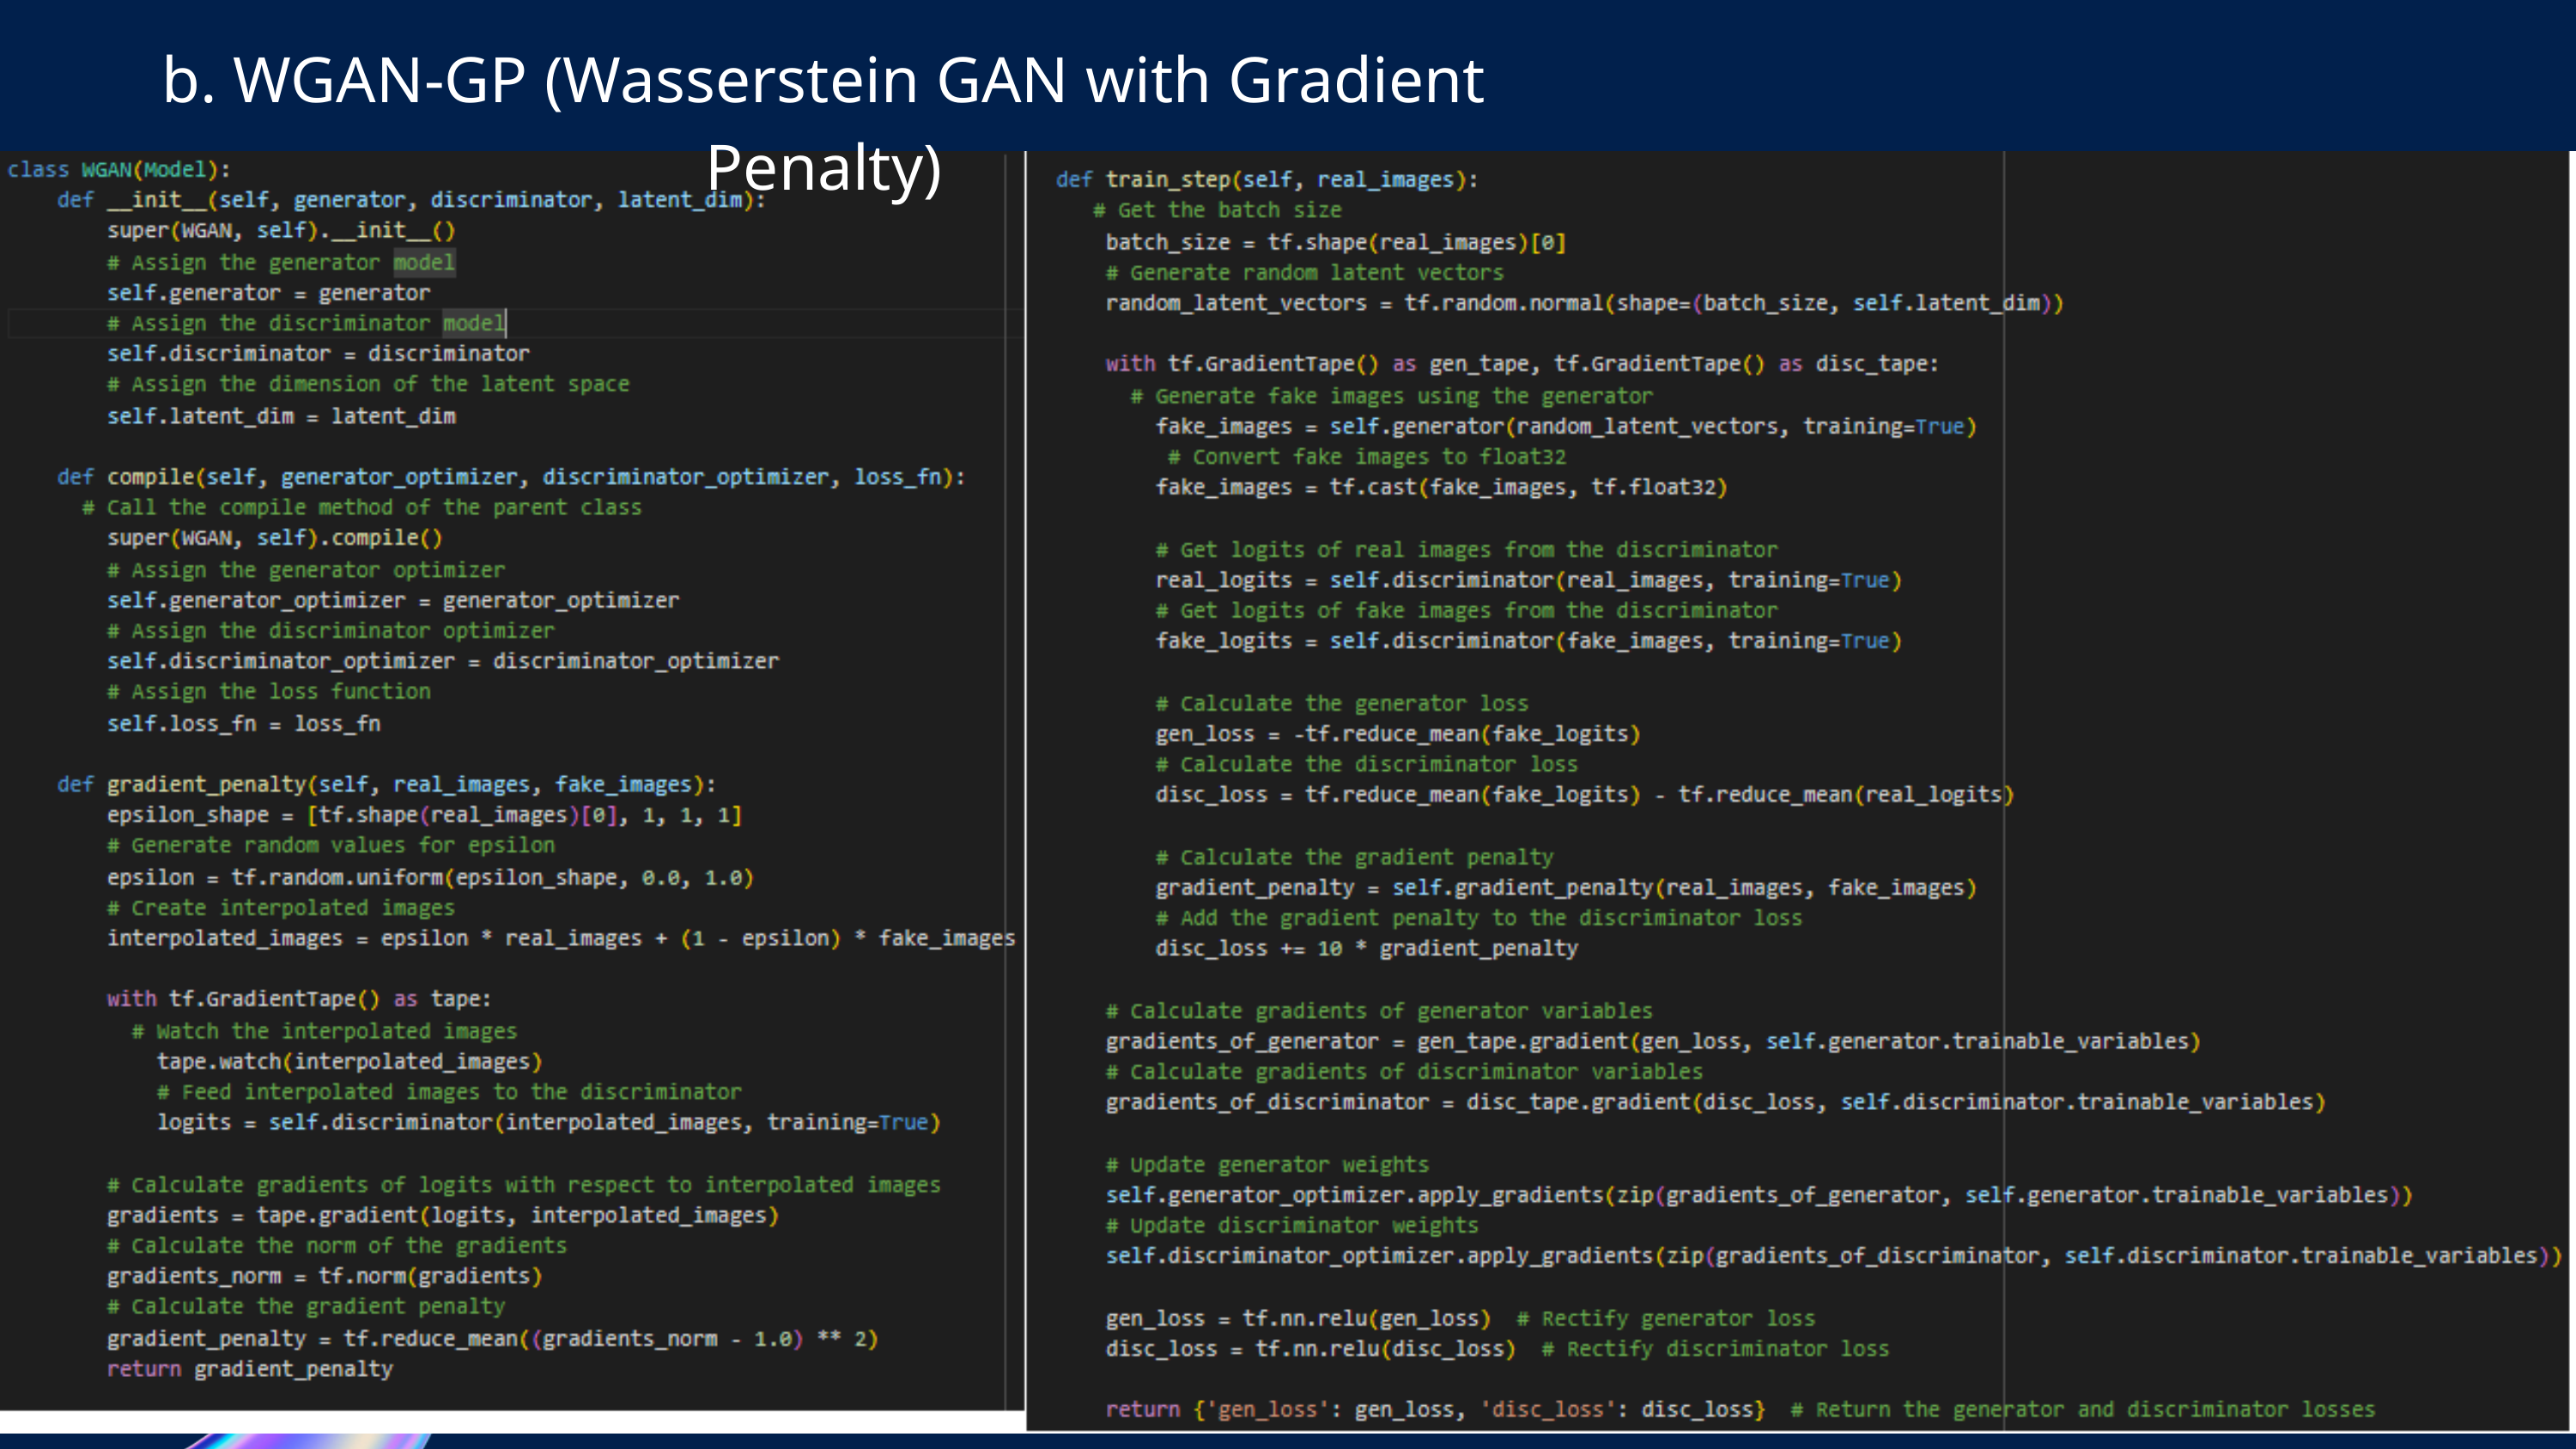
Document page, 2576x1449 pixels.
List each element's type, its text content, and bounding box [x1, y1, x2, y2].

text_box b. WGAN-GP (Wasserstein GAN with Gradient Penalty) [92, 27, 1556, 203]
text_box [0, 1434, 451, 1449]
text_box [0, 151, 2576, 1434]
